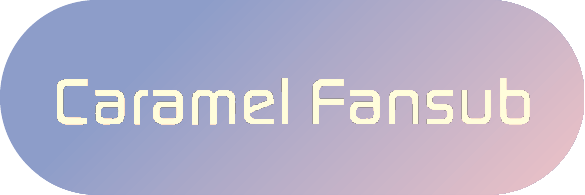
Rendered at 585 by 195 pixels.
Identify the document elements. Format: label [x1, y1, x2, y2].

text_box [0, 0, 585, 195]
picture [55, 69, 530, 126]
